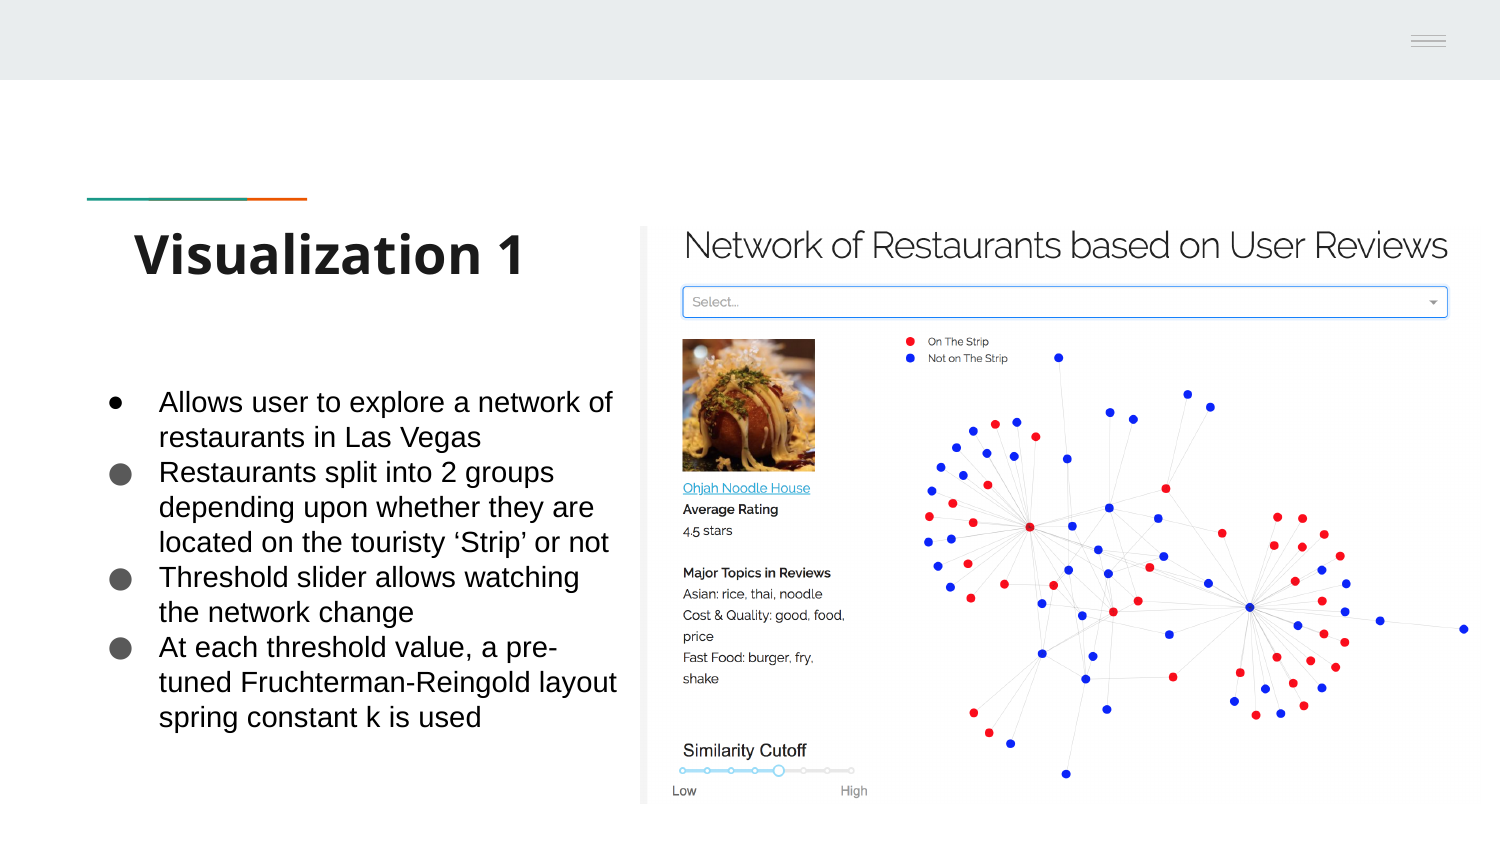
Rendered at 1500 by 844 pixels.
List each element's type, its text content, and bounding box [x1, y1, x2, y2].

picture [639, 226, 1481, 805]
text_box Allows user to explore a network of restaurants in Las Vegas Restaurants split into 2 groups depending upon whether they are located on the touristy ‘Strip’ or not Threshold slider allows watching the network change At each threshold value, a pre-tuned Fruchterman-Reingold layout spring constant k is used [68, 301, 641, 815]
title Visualization 1 [119, 205, 1381, 294]
